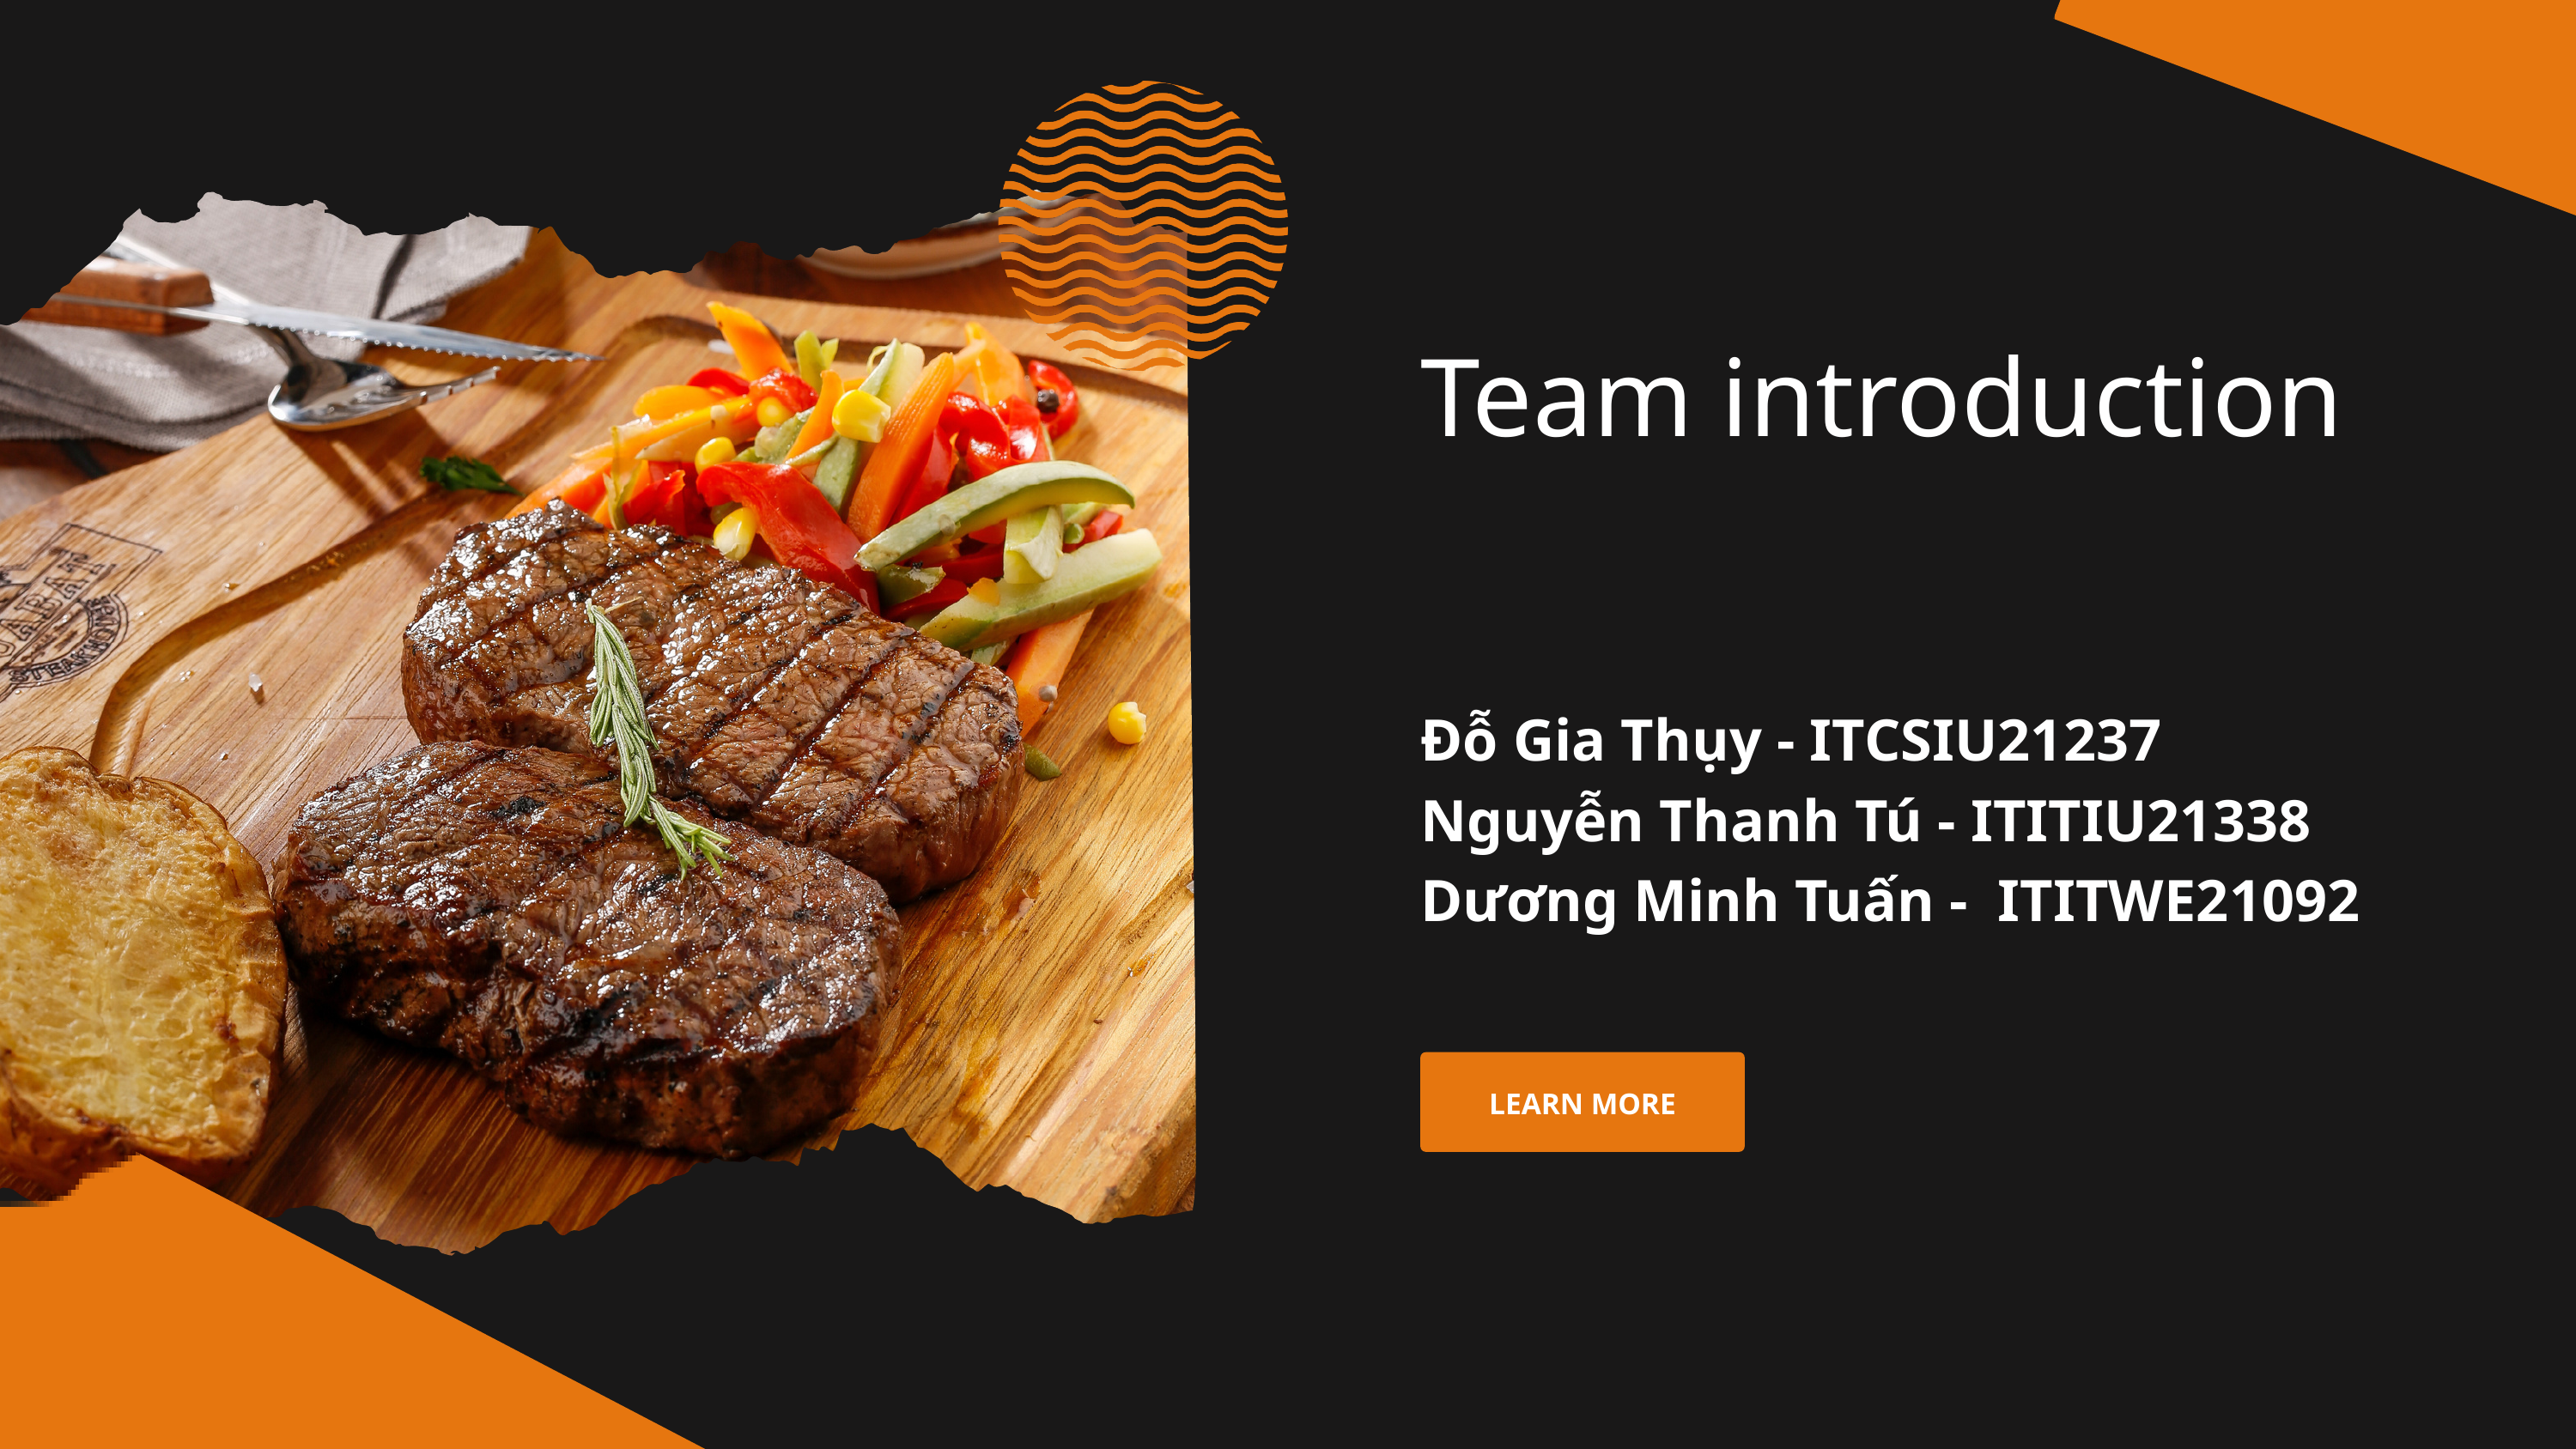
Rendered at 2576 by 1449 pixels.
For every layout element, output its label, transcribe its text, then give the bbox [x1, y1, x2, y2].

text_box [2053, 0, 2576, 216]
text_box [0, 190, 1197, 1259]
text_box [1419, 1052, 1745, 1152]
text_box [0, 1266, 706, 1449]
text_box [998, 81, 1289, 371]
text_box Đỗ Gia Thụy - ITCSIU21237 Nguyễn Thanh Tú - ITITIU21338 Dương Minh Tuấn - ITITWE21092 [1420, 692, 2576, 1013]
text_box Team introduction [1420, 307, 2488, 458]
